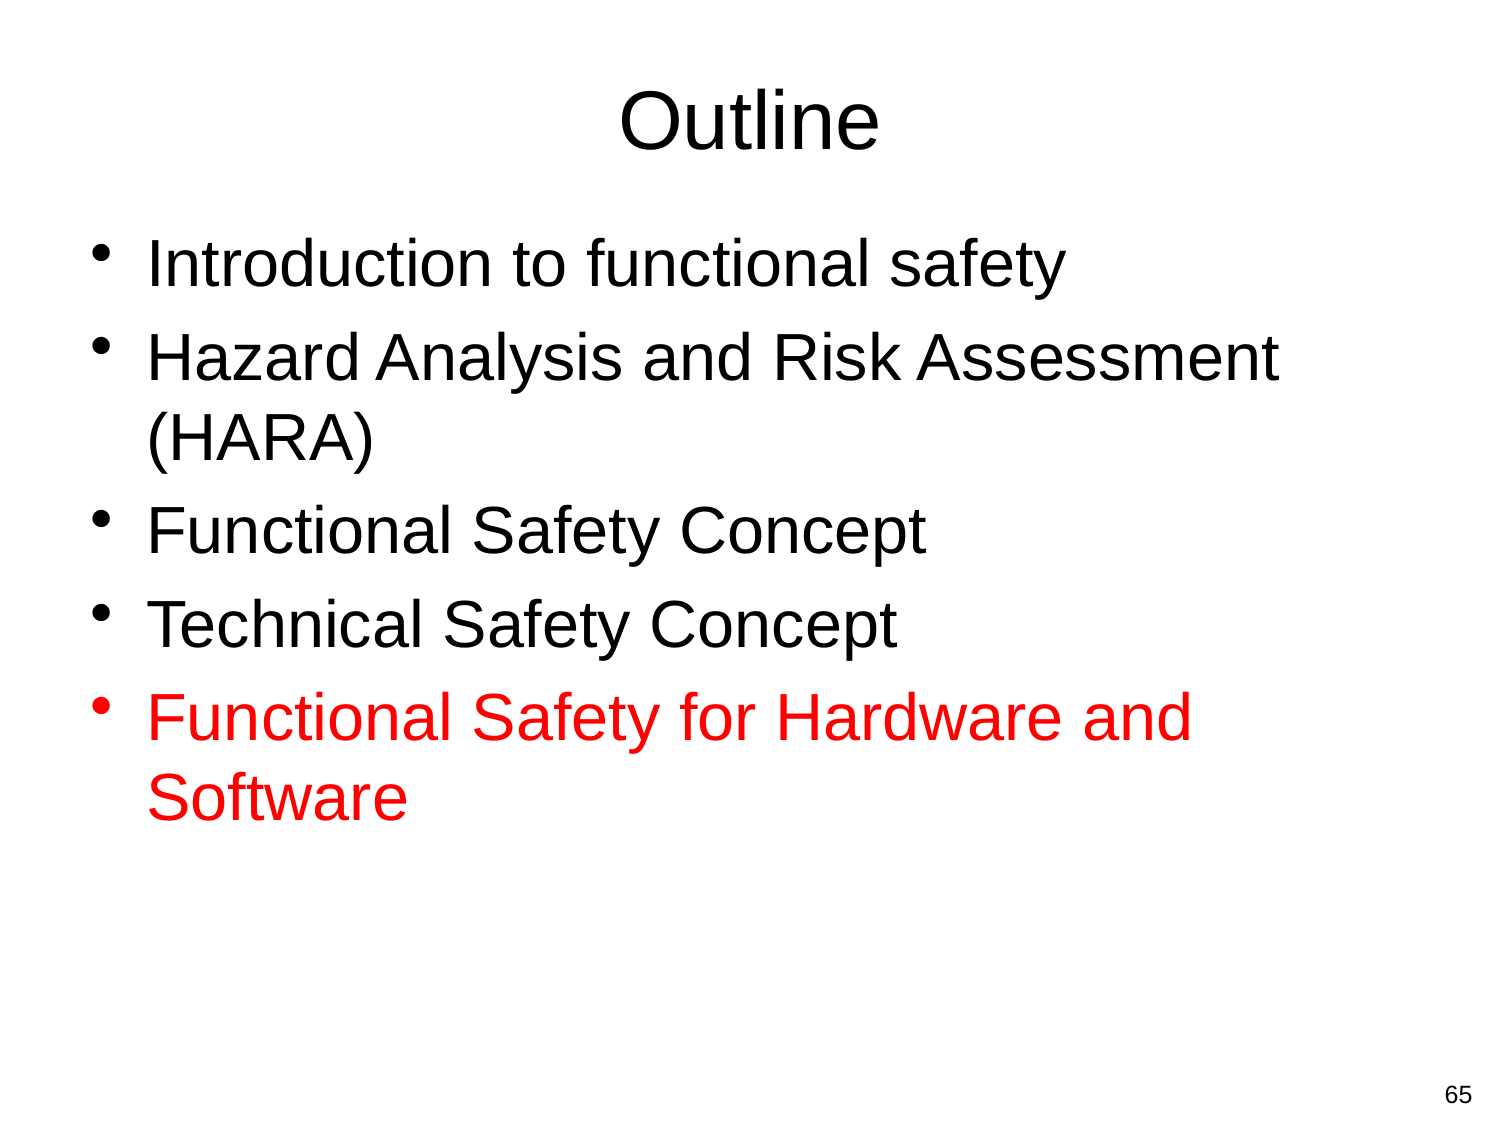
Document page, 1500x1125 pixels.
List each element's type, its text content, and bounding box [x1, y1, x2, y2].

list Introduction to functional safety Hazard Analysis and Risk Assessment (HARA) Functional Safety Concept Technical Safety Concept Functional Safety for Hardware and Software [74, 212, 1426, 1051]
title Outline [74, 44, 1426, 188]
slide_number 65 [1137, 1070, 1488, 1112]
